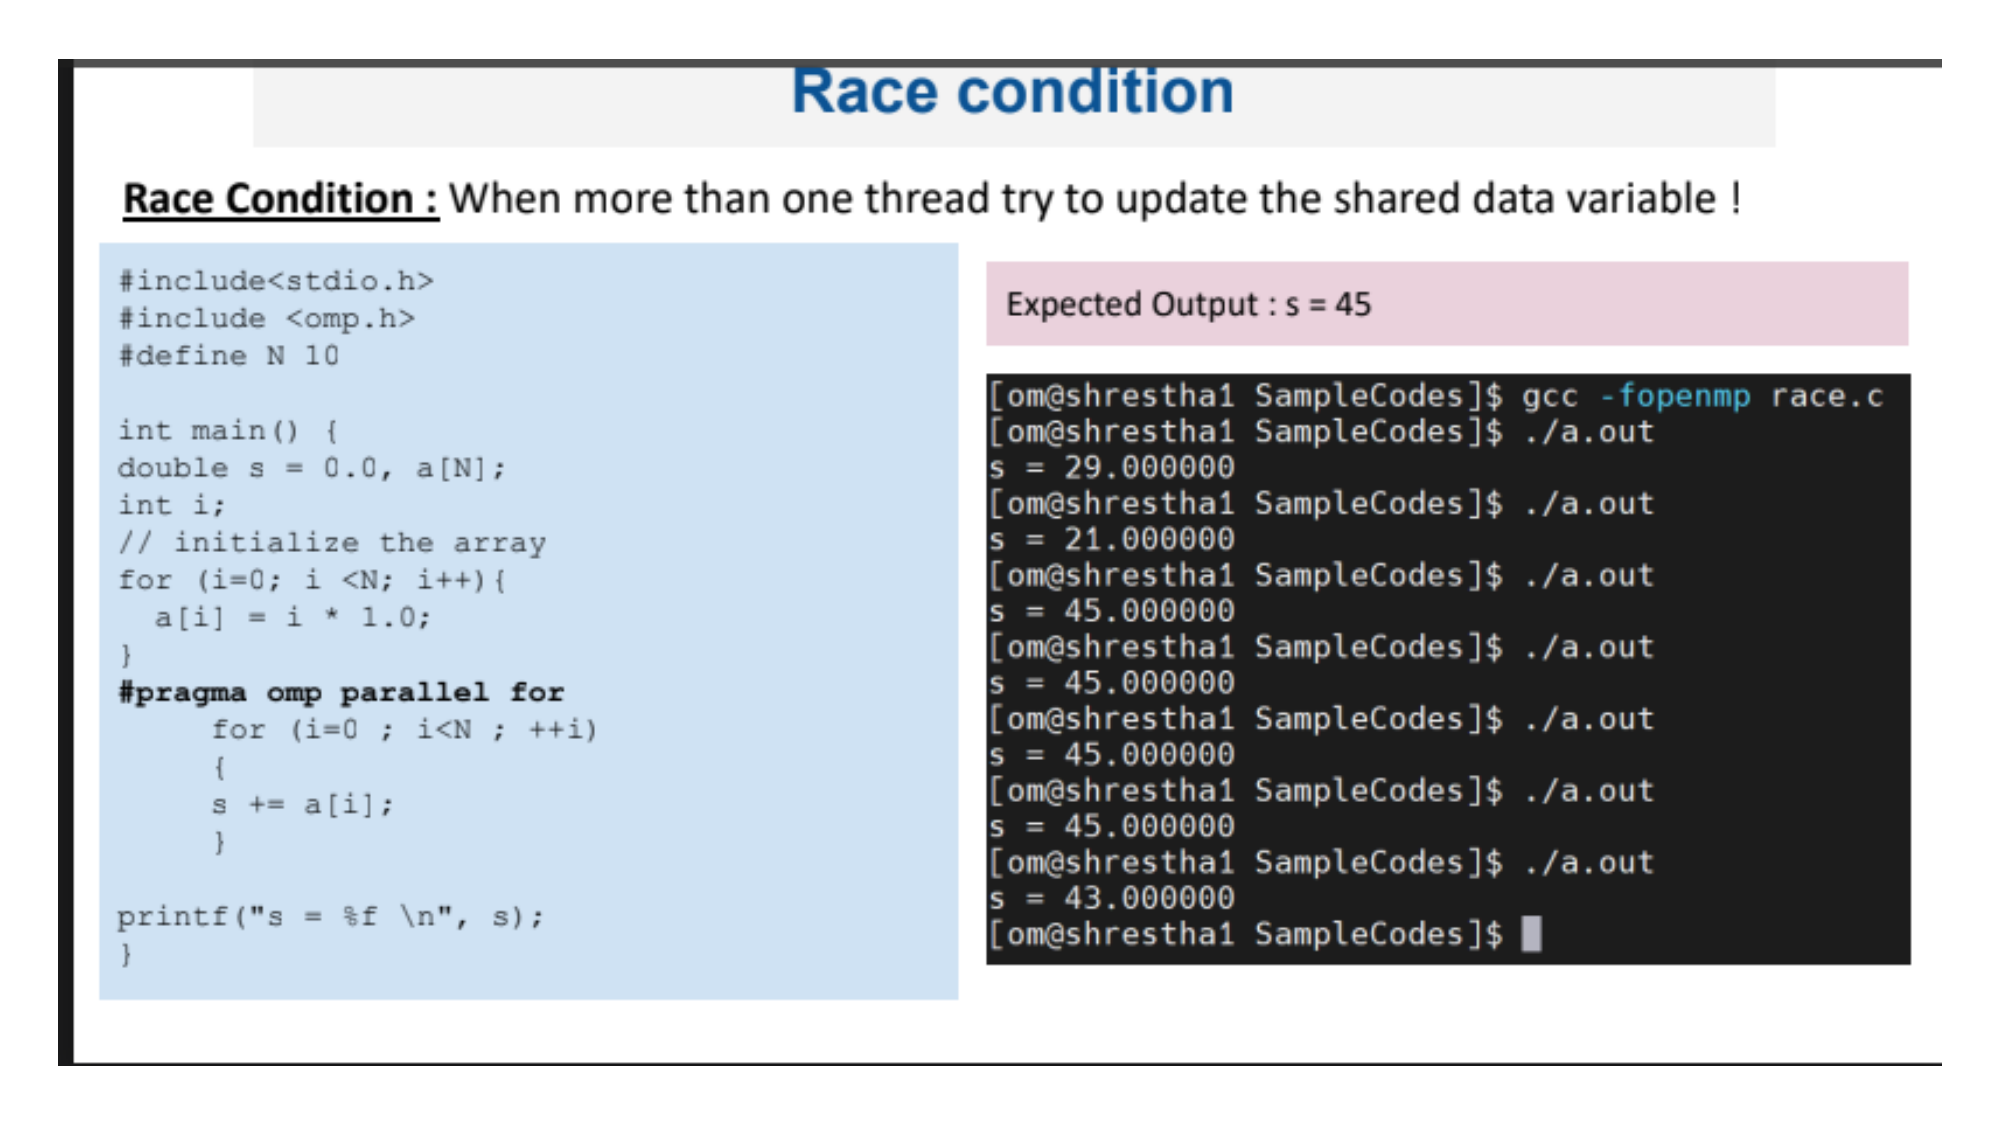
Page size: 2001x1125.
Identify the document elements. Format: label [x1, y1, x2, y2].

picture [58, 59, 1942, 1066]
